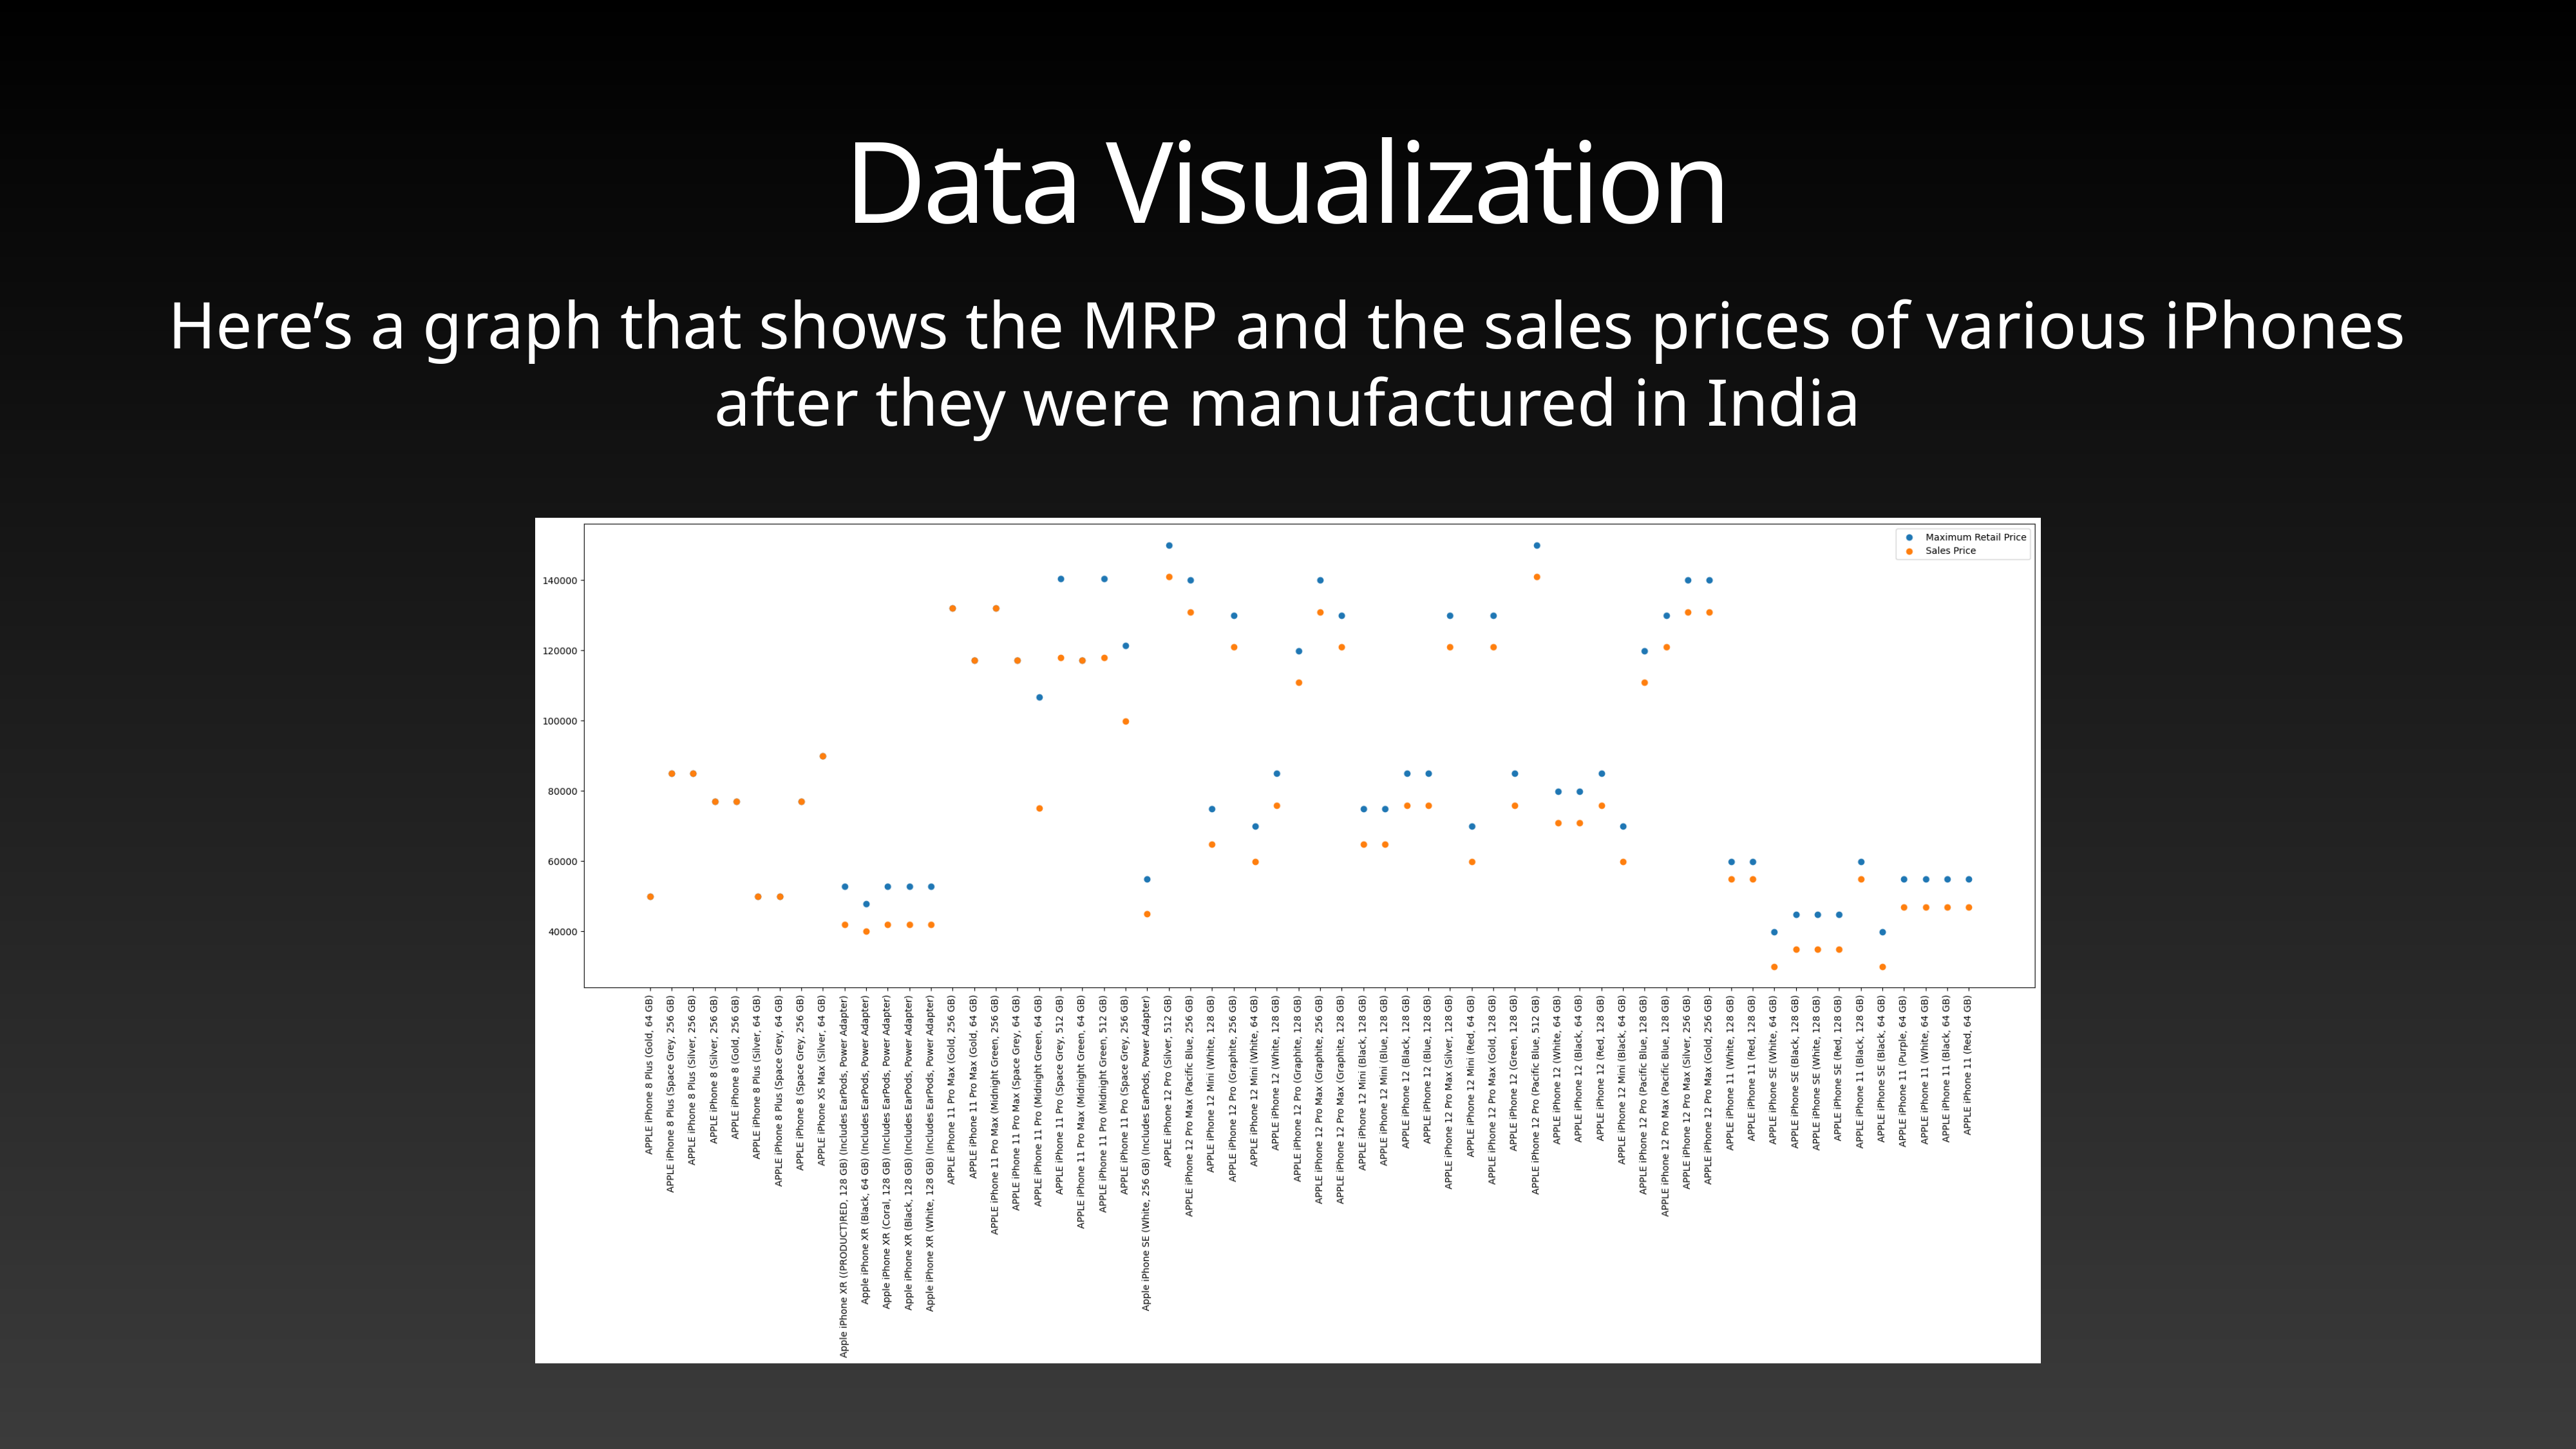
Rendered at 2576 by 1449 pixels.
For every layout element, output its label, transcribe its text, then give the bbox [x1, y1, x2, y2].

title Data Visualization [133, 85, 2443, 251]
list Here’s a graph that shows the MRP and the sales prices of various iPhones after they were manufactured in India [133, 278, 2443, 1171]
picture [535, 518, 2041, 1363]
